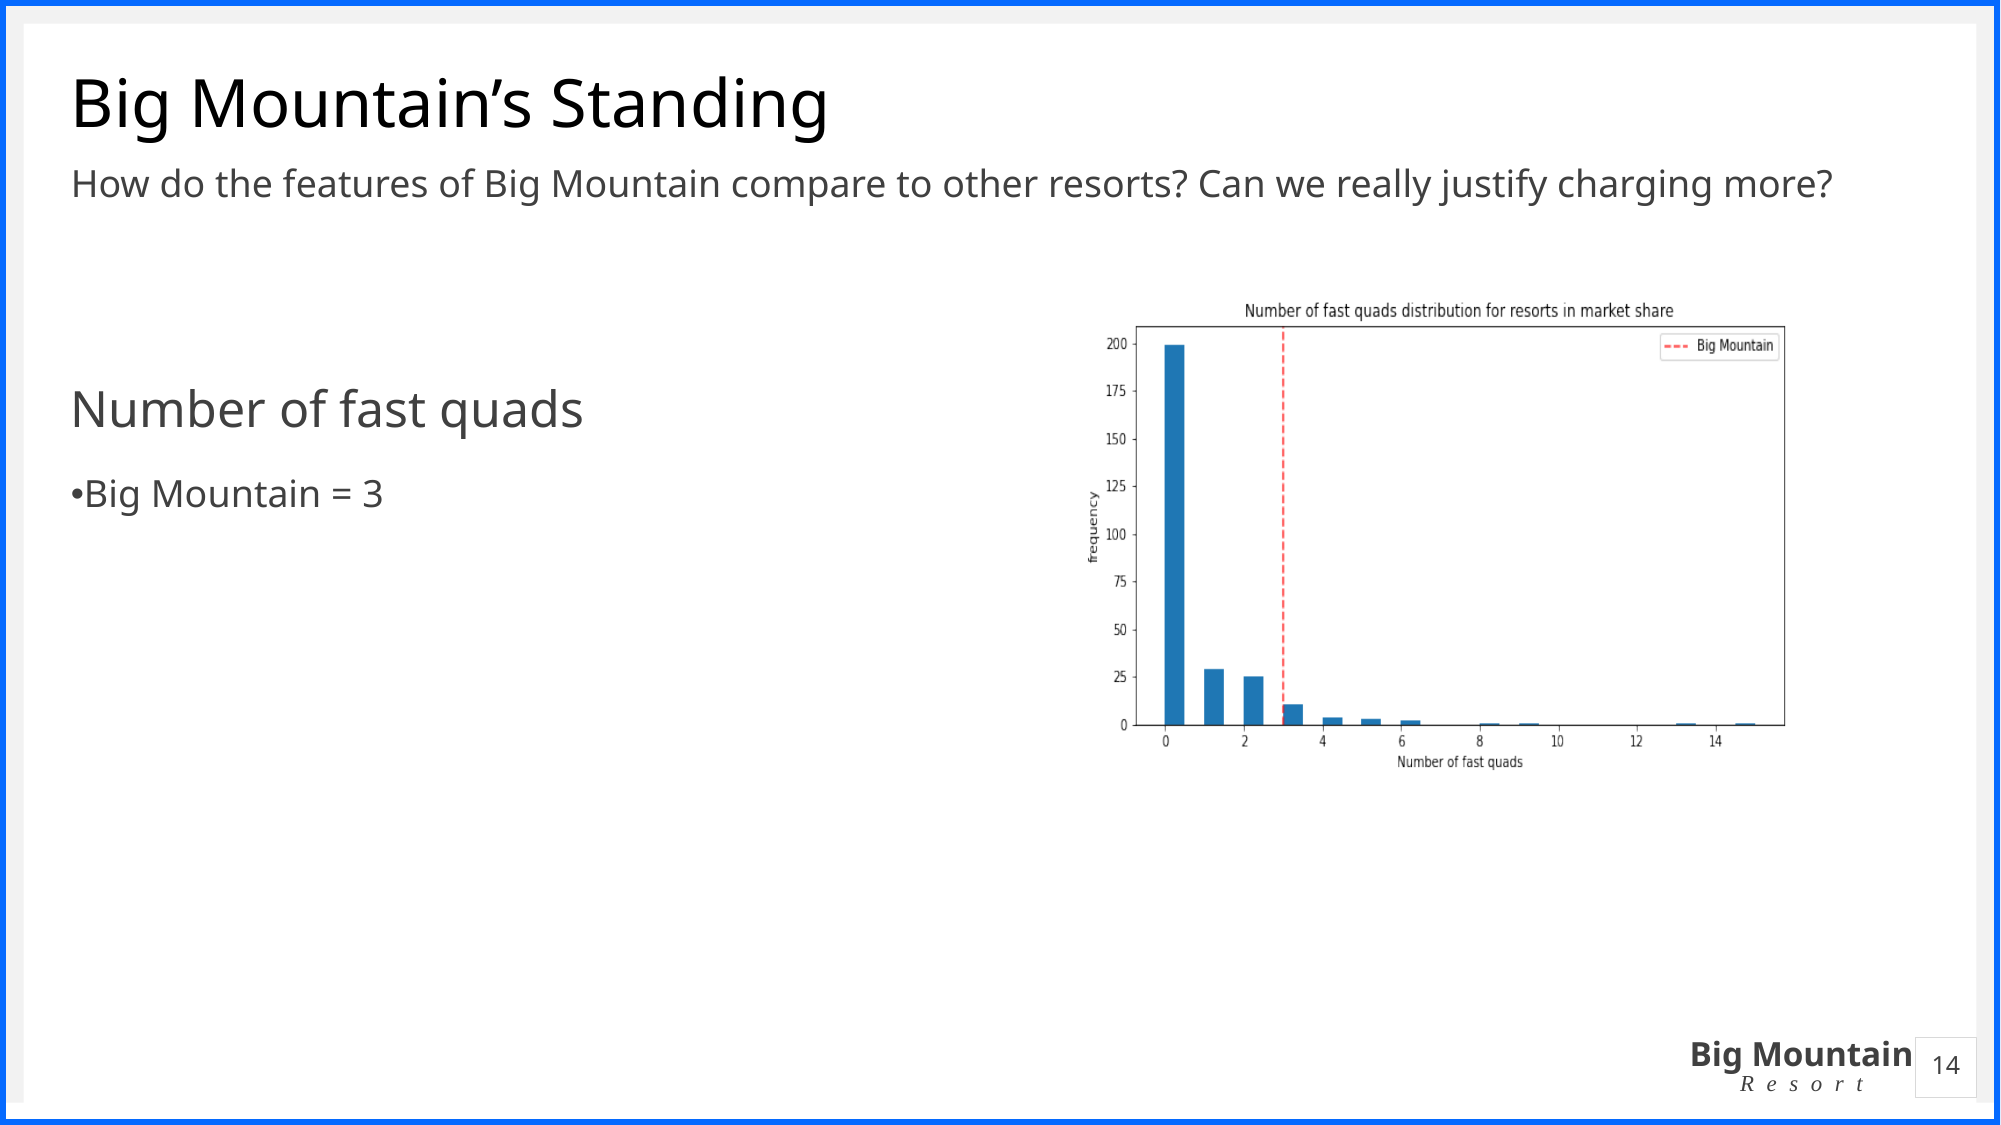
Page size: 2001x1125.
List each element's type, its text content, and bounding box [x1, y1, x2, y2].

title Big Mountain’s Standing [70, 70, 1932, 142]
list Number of fast quads [70, 384, 969, 444]
picture [1031, 263, 1868, 791]
slide_number 14 [1915, 1037, 1977, 1098]
list Big Mountain = 3 [70, 467, 969, 774]
list How do the features of Big Mountain compare to other resorts? Can we really justify charging more? [70, 165, 1931, 225]
